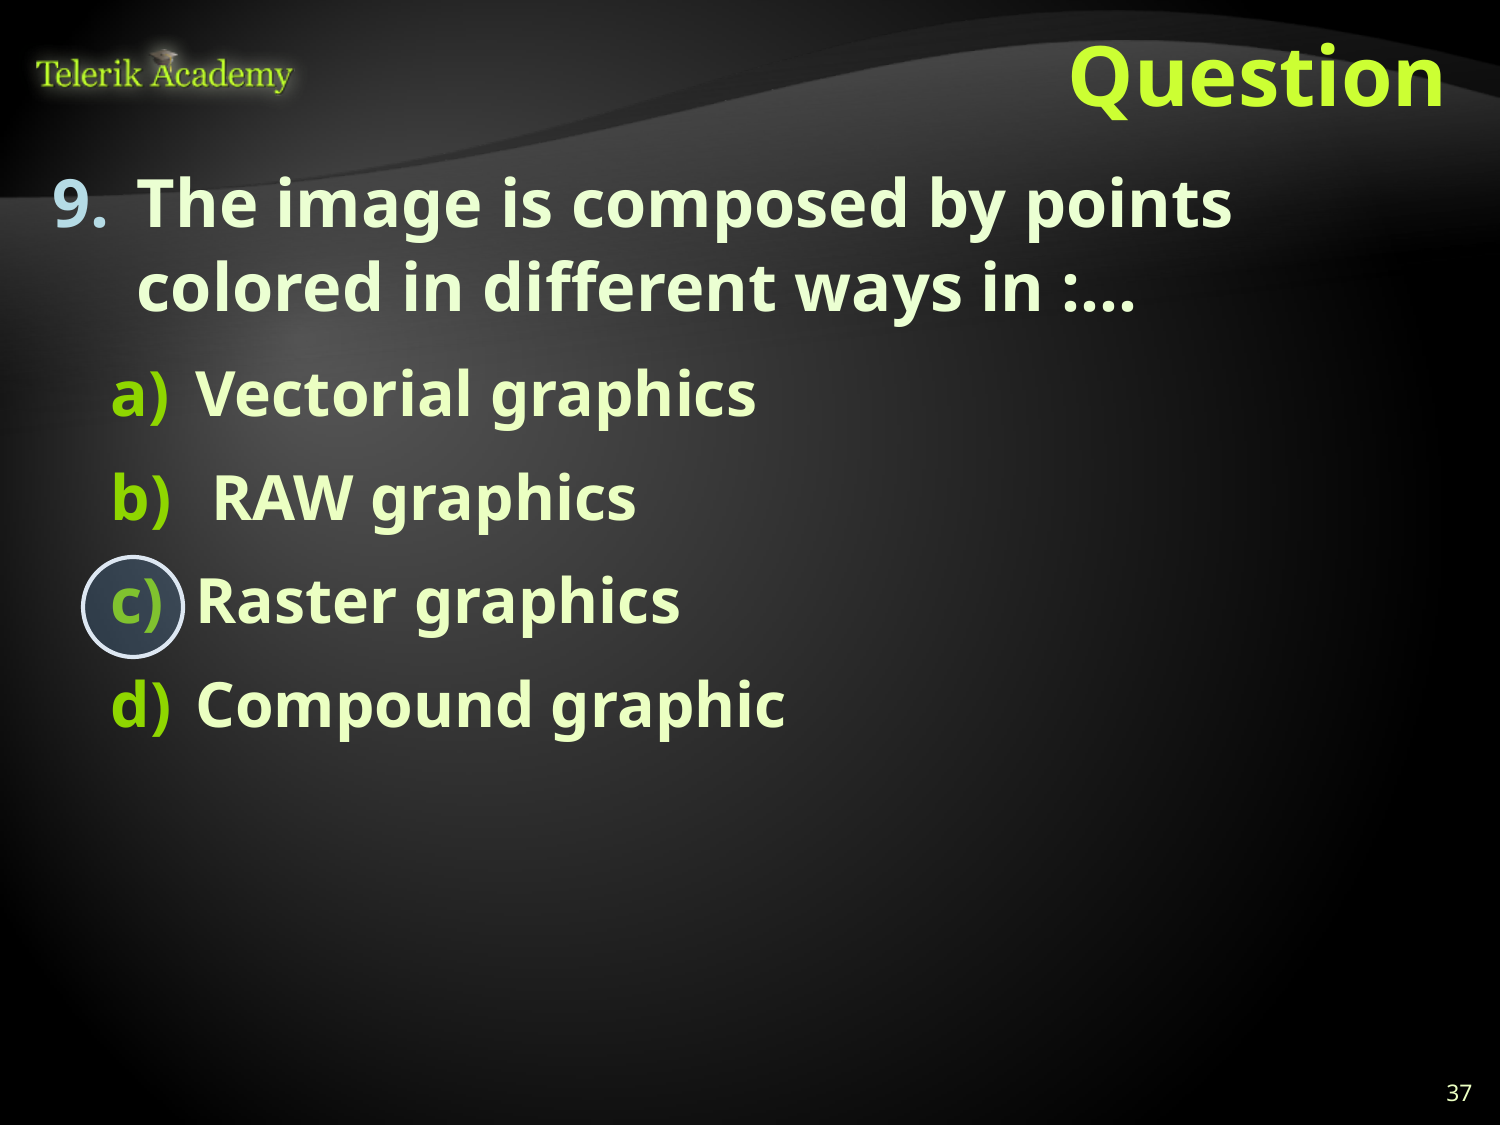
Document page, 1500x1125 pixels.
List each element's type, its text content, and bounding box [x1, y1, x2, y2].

picture [0, 0, 1500, 1125]
text_box [80, 554, 186, 660]
list The image is composed by points colored in different ways in :… Vectorial graphics RAW graphics Raster graphics Compound graphic [37, 149, 1463, 1075]
title Question [300, 12, 1463, 149]
slide_number 37 [1412, 1074, 1488, 1113]
